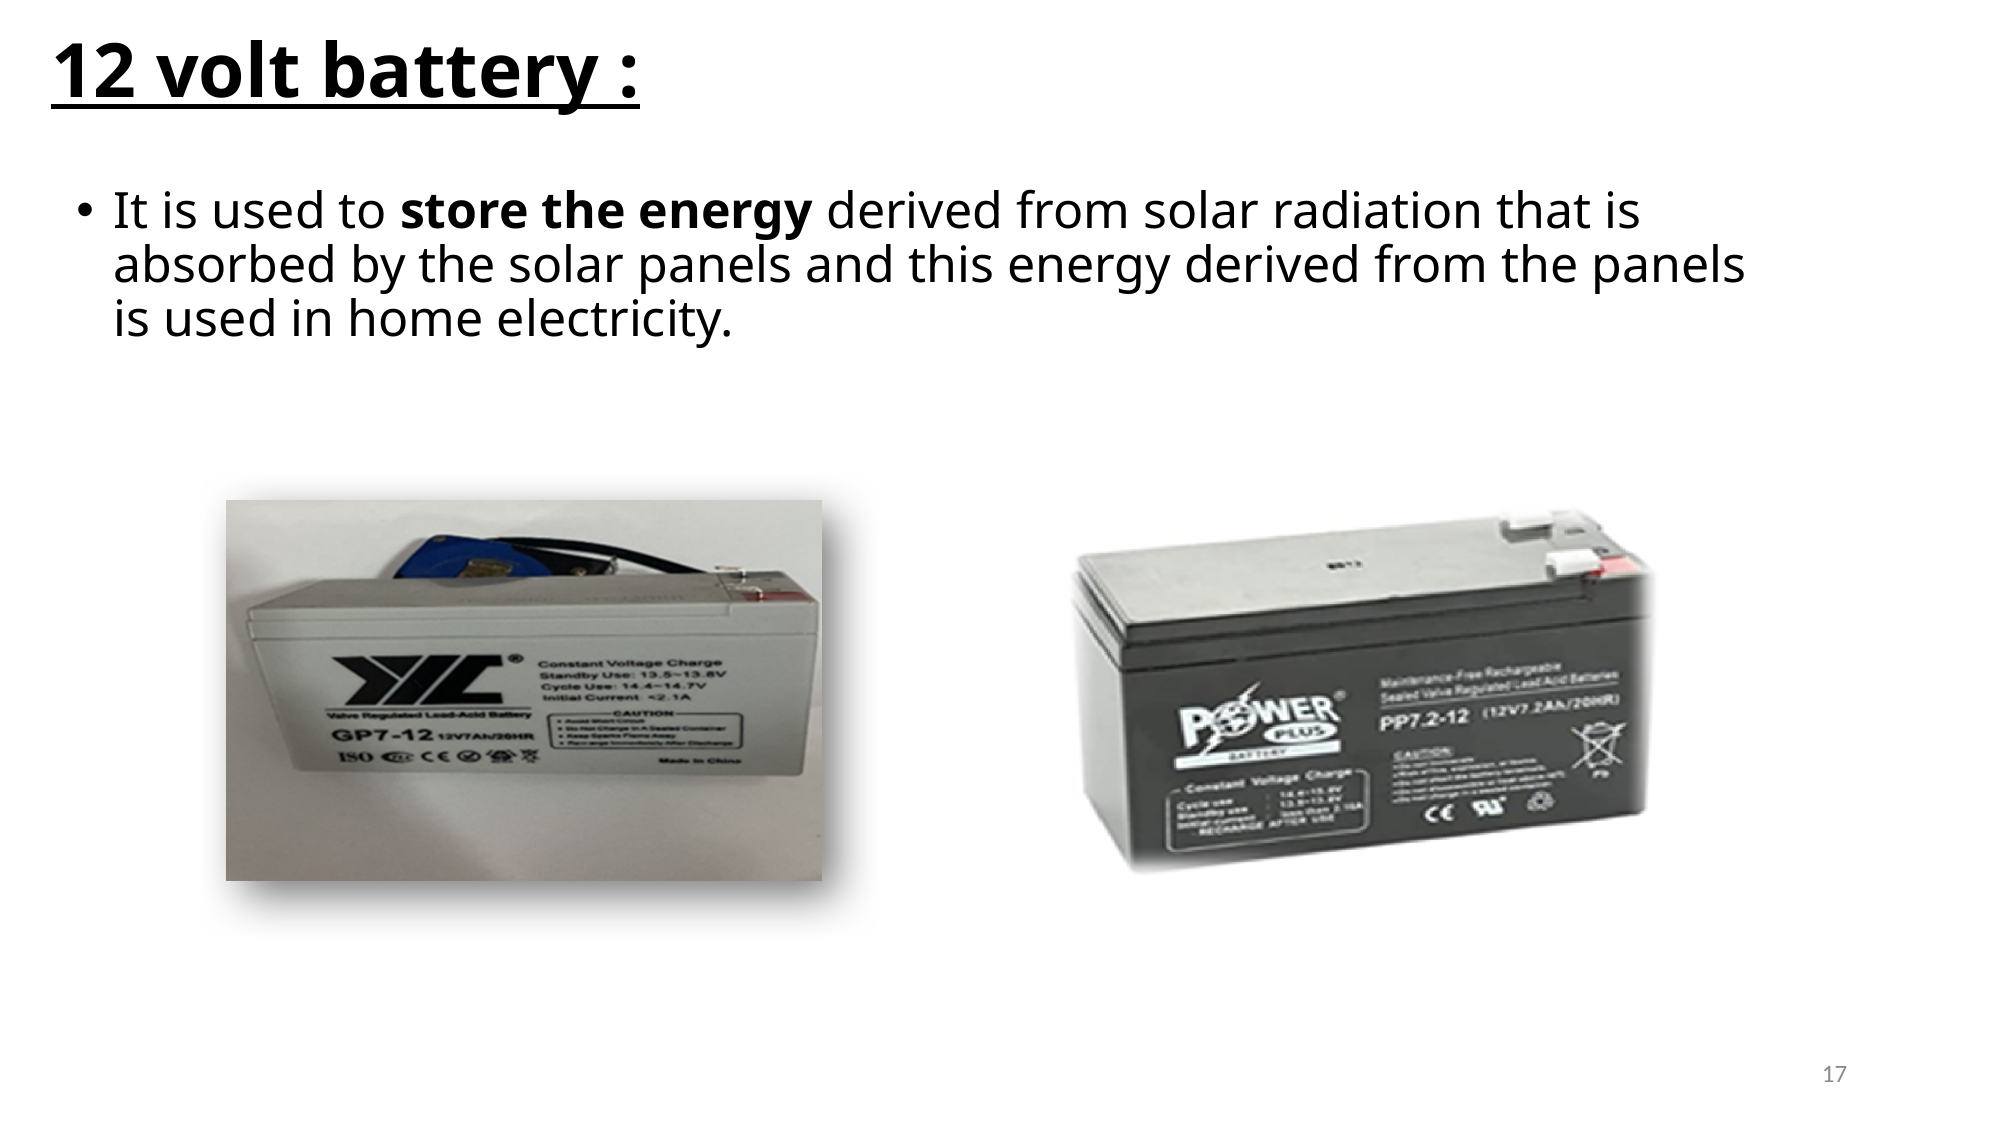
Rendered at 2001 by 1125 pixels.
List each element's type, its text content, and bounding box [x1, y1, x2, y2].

list It is used to store the energy derived from solar radiation that is absorbed by the solar panels and this energy derived from the panels is used in home electricity. [61, 177, 1787, 1014]
title 12 volt battery : [36, 85, 1137, 153]
slide_number 17 [1412, 1042, 1863, 1103]
picture [226, 500, 822, 881]
picture [1062, 500, 1661, 881]
